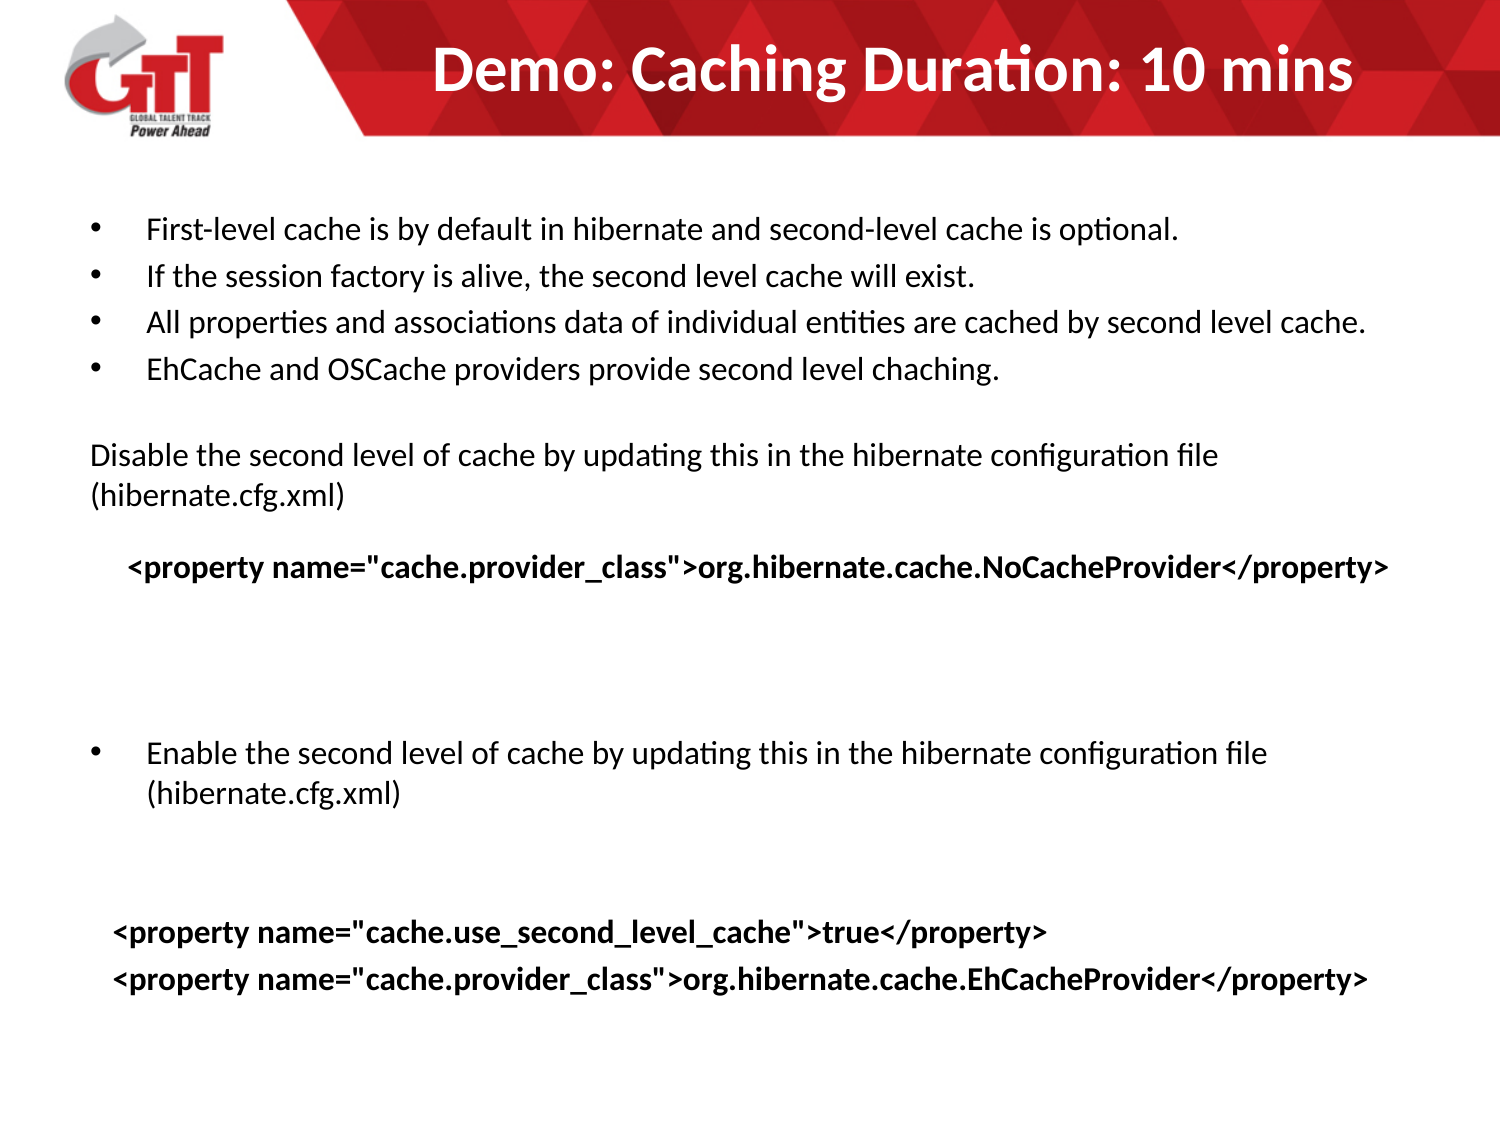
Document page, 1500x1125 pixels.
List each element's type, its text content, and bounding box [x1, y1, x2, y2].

picture [0, 0, 1500, 1125]
list First-level cache is by default in hibernate and second-level cache is optional. If the session factory is alive, the second level cache will exist. All properties and associations data of individual entities are cached by second level cache. EhCache and OSCache providers provide second level chaching. Disable the second level of cache by updating this in the hibernate configuration file (hibernate.cfg.xml) Enable the second level of cache by updating this in the hibernate configuration file (hibernate.cfg.xml) <property name="cache.use_second_level_cache">true</property> <property name="cache.provider_class">org.hibernate.cache.EhCacheProvider</property> [75, 200, 1425, 1113]
text_box <property name="cache.provider_class">org.hibernate.cache.NoCacheProvider</property> [112, 537, 1463, 593]
title Demo: Caching Duration: 10 mins [324, 12, 1463, 118]
